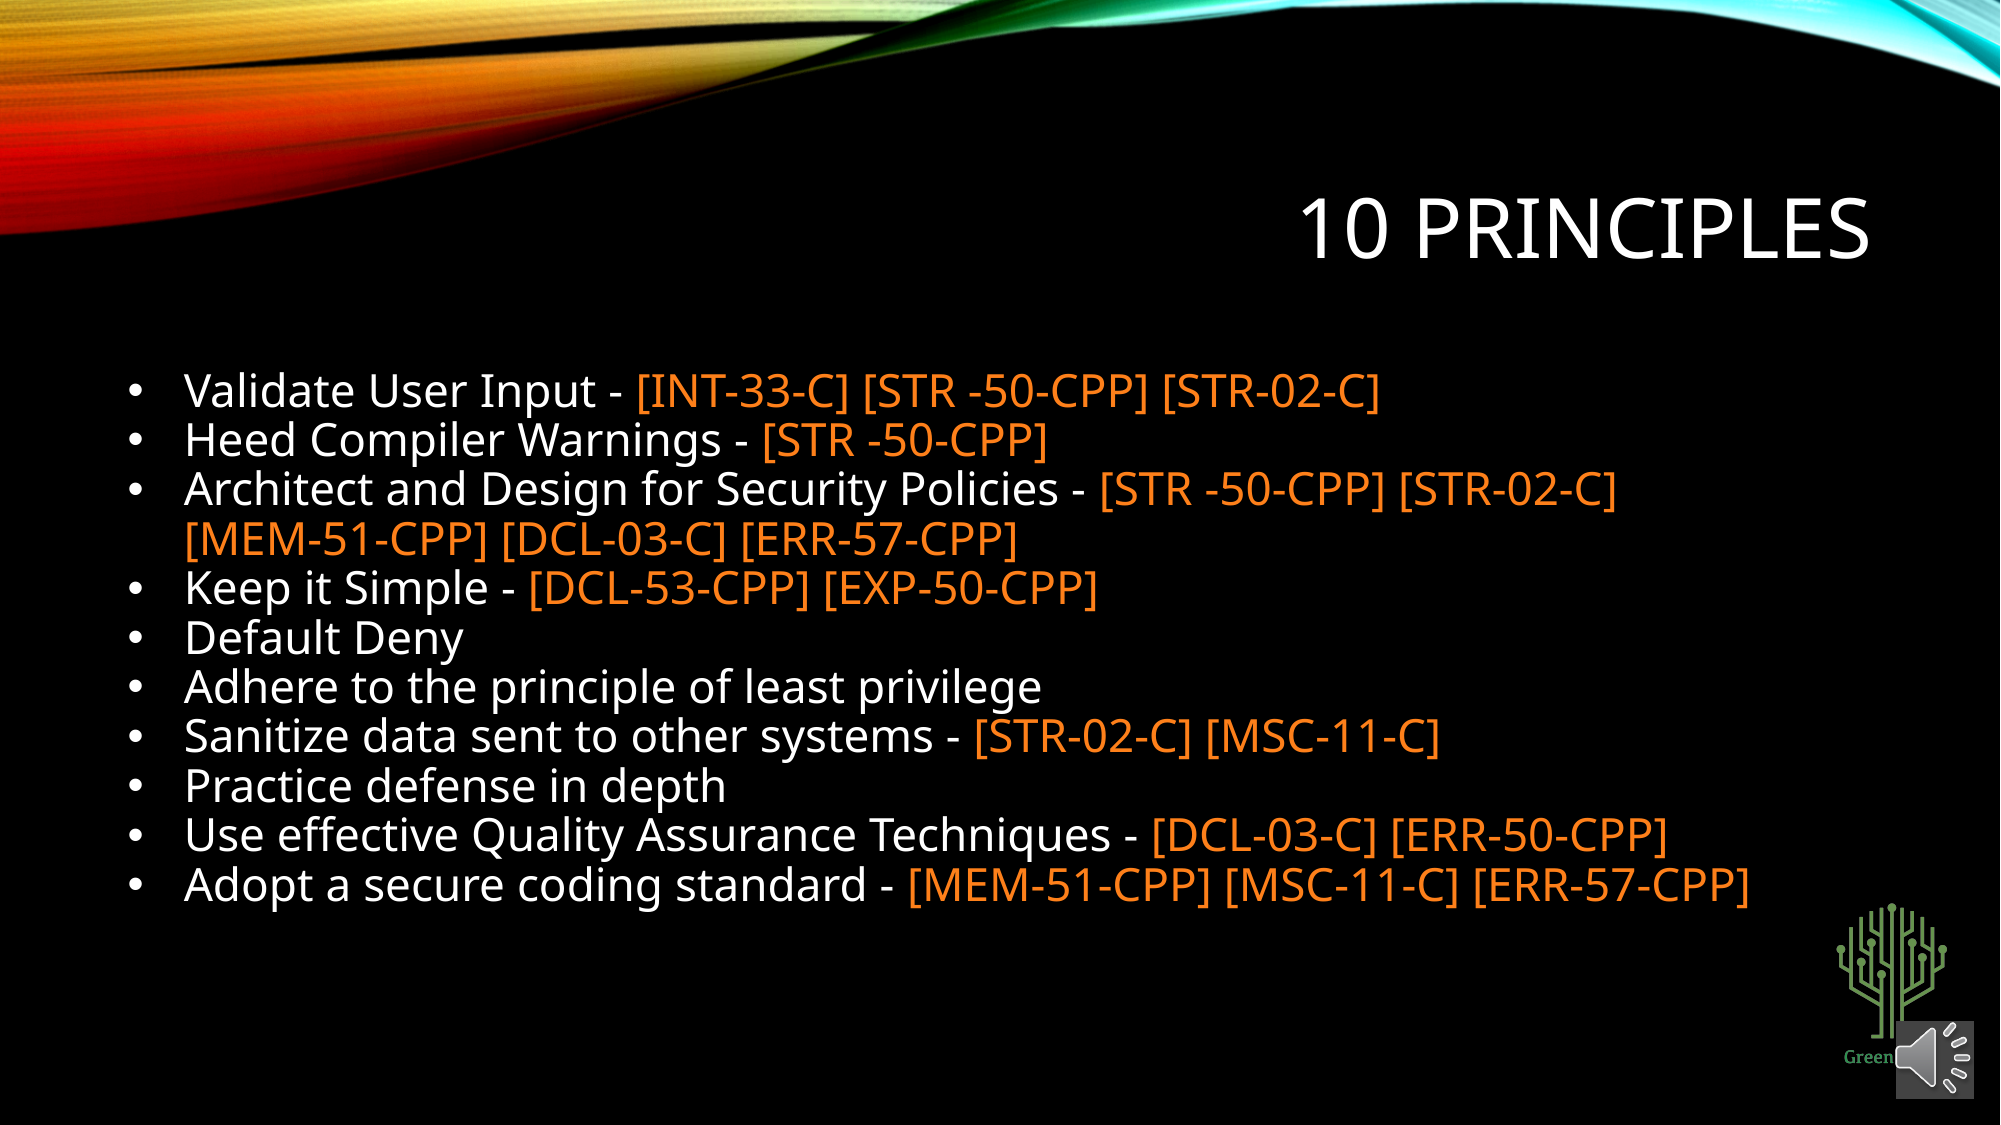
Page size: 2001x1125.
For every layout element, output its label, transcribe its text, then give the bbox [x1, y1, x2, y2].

picture [1817, 892, 1976, 1101]
list Validate User Input - [INT-33-C] [STR -50-CPP] [STR-02-C] Heed Compiler Warnings - [STR -50-CPP] Architect and Design for Security Policies - [STR -50-CPP] [STR-02-C] [MEM-51-CPP] [DCL-03-C] [ERR-57-CPP] Keep it Simple - [DCL-53-CPP] [EXP-50-CPP] Default Deny Adhere to the principle of least privilege Sanitize data sent to other systems - [STR-02-C] [MSC-11-C] Practice defense in depth Use effective Quality Assurance Techniques - [DCL-03-C] [ERR-50-CPP] Adopt a secure coding standard - [MEM-51-CPP] [MSC-11-C] [ERR-57-CPP] [112, 360, 1773, 1021]
title 10 PRINCIPLES [474, 125, 1888, 338]
picture [0, 0, 2000, 237]
